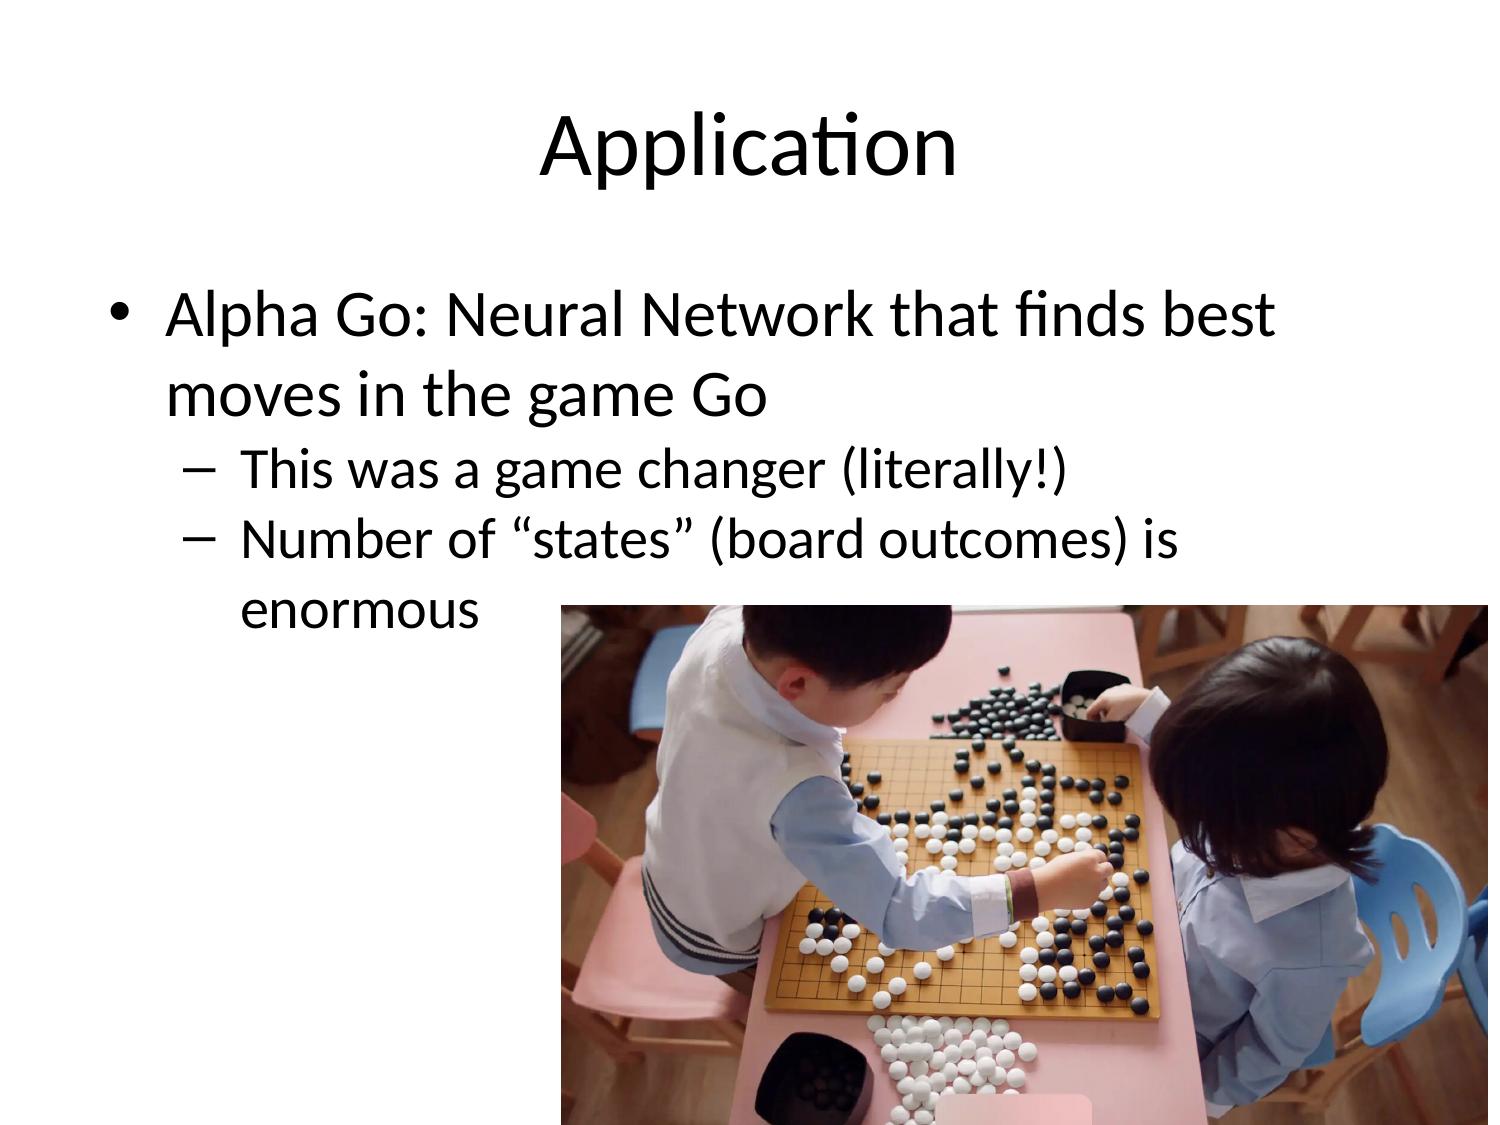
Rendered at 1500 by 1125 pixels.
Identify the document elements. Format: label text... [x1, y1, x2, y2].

list Alpha Go: Neural Network that finds best moves in the game Go This was a game changer (literally!) Number of “states” (board outcomes) is enormous [75, 262, 1425, 1005]
picture [561, 605, 1488, 1125]
title Application [75, 45, 1425, 233]
